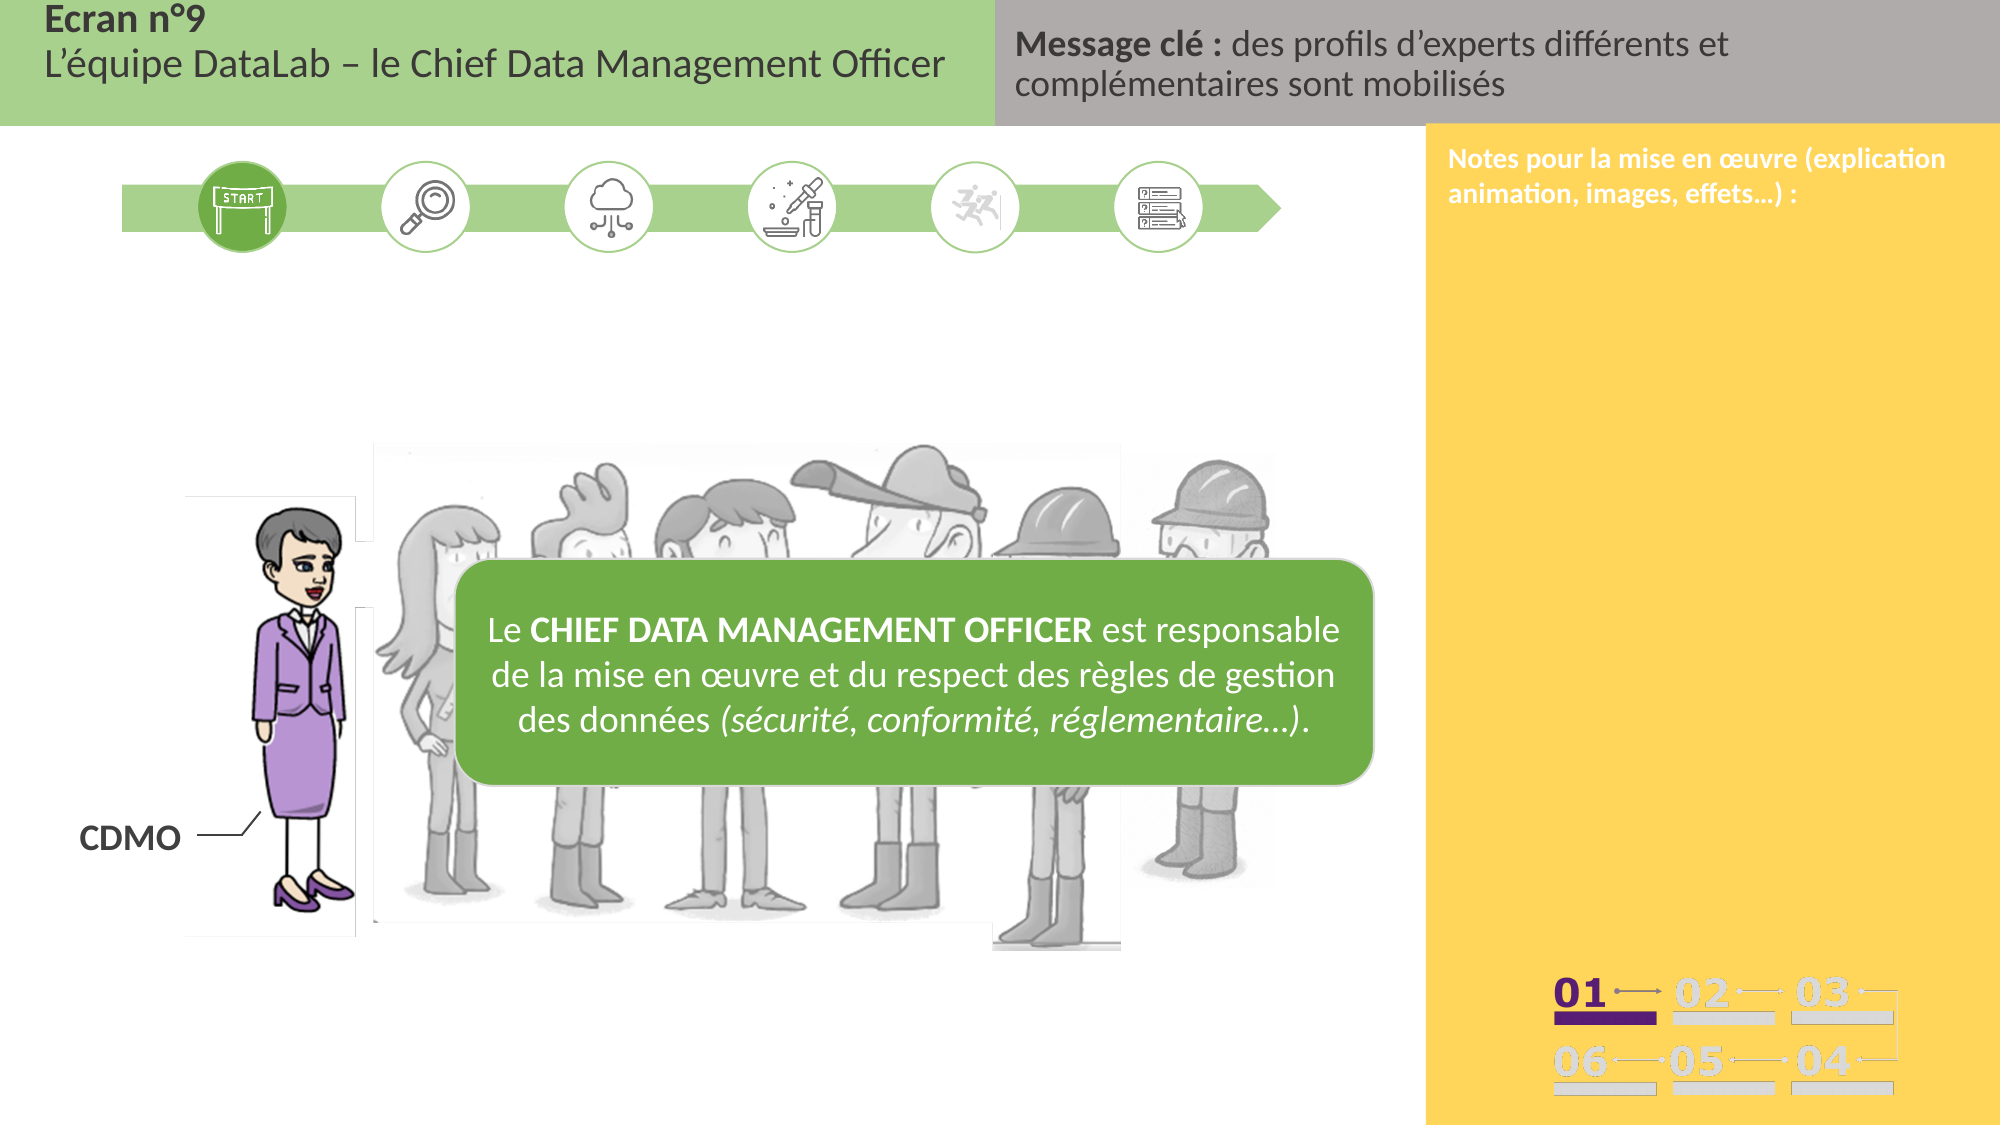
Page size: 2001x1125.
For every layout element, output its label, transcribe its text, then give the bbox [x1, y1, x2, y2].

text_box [197, 811, 261, 835]
title Ecran n°9 L’équipe DataLab – le Chief Data Management Officer [29, 4, 967, 124]
text_box [1442, 239, 1980, 1091]
picture [174, 443, 1311, 951]
text_box Le CHIEF DATA MANAGEMENT OFFICER est responsable de la mise en œuvre et du respect des règles de gestion des données (sécurité, conformité, réglementaire…). [1311, 557, 1376, 787]
text_box Notes pour la mise en œuvre (explication animation, images, effets…) : [1433, 131, 1980, 217]
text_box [122, 161, 1282, 253]
picture [1528, 954, 1898, 1108]
list Message clé : des profils d’experts différents et complémentaires sont mobilisés [999, 10, 2000, 119]
text_box CDMO [41, 802, 174, 866]
text_box [1425, 122, 2000, 1125]
